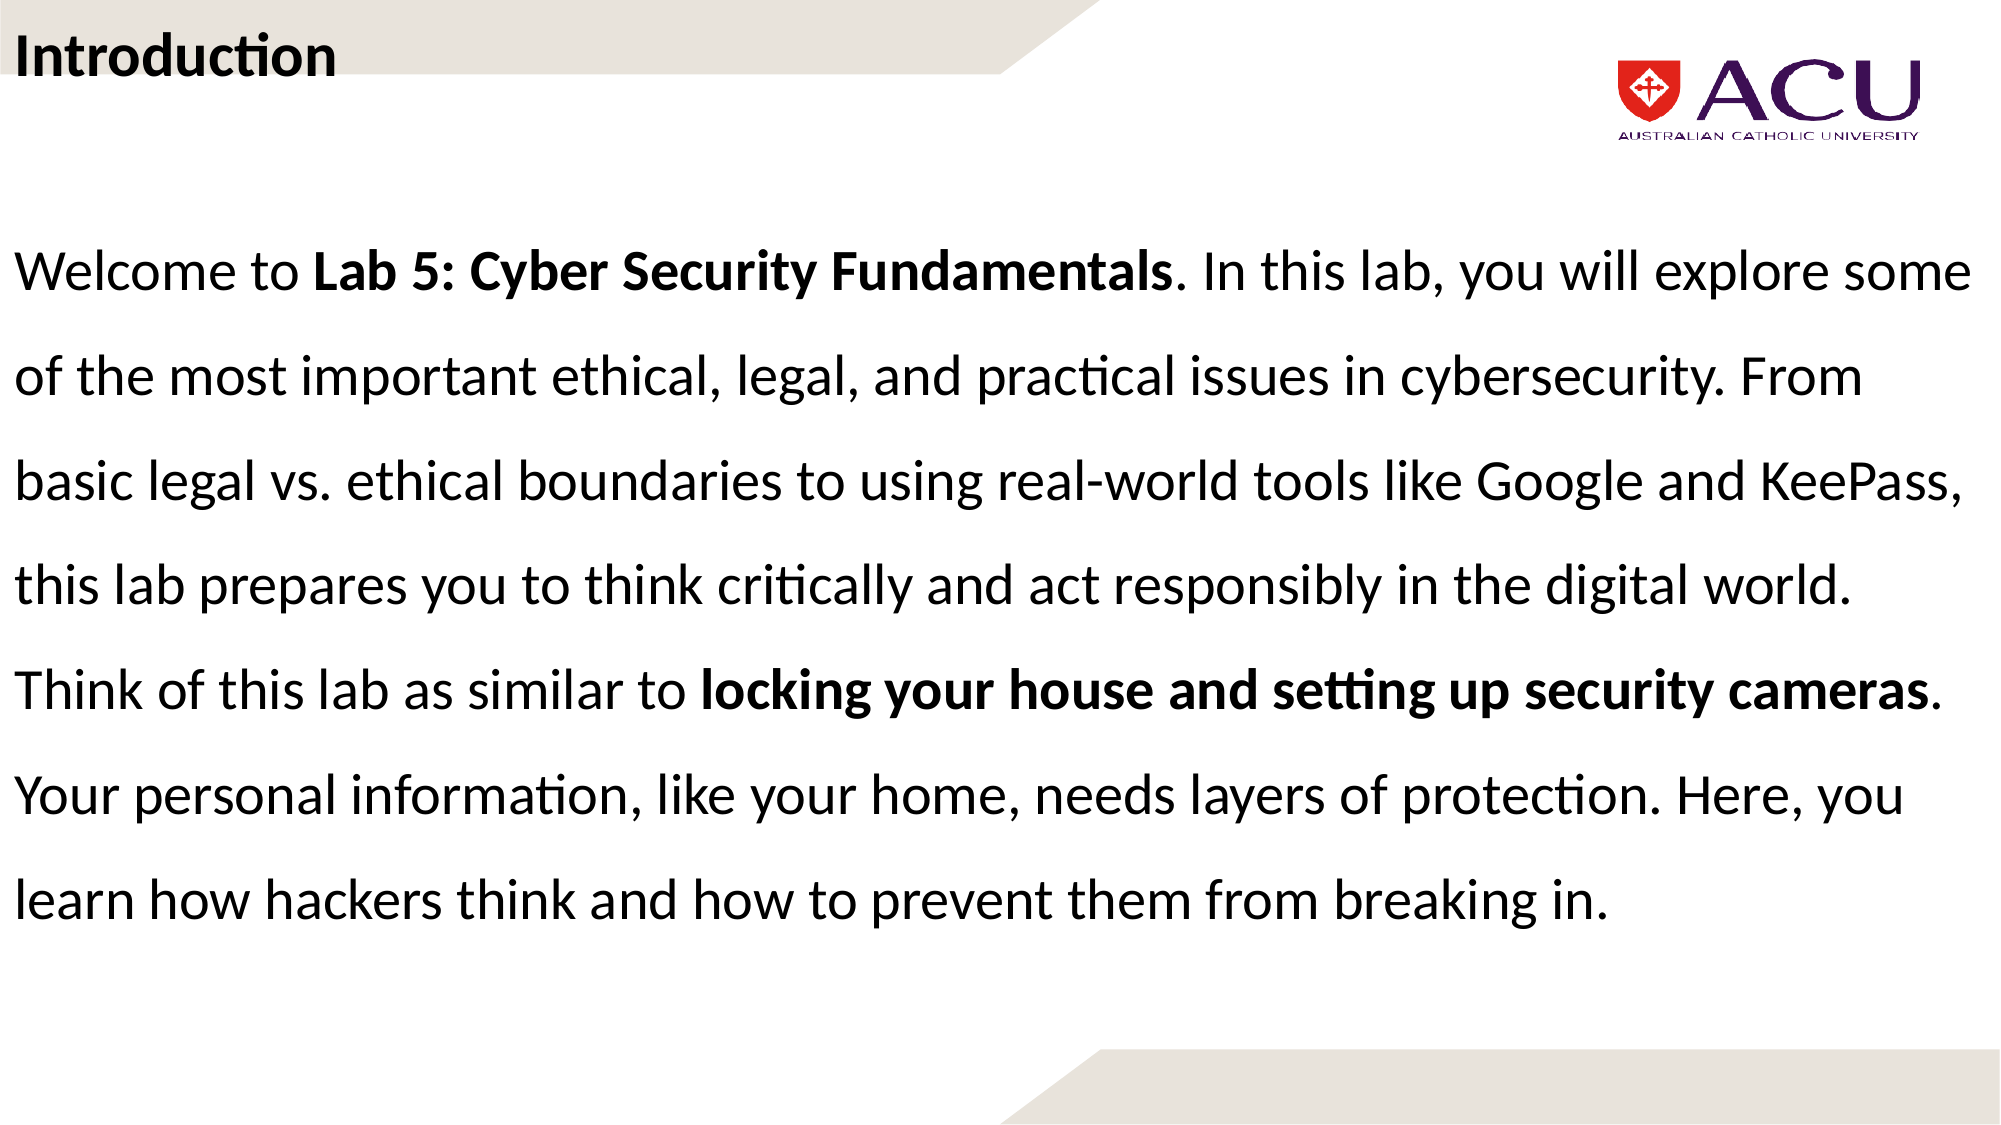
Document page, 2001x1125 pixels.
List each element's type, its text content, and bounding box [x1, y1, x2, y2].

text_box Introduction [0, 0, 2000, 97]
text_box Welcome to Lab 5: Cyber Security Fundamentals. In this lab, you will explore some of the most important ethical, legal, and practical issues in cybersecurity. From basic legal vs. ethical boundaries to using real-world tools like Google and KeePass, this lab prepares you to think critically and act responsibly in the digital world. Think of this lab as similar to locking your house and setting up security cameras. Your personal information, like your home, needs layers of protection. Here, you learn how hackers think and how to prevent them from breaking in. [0, 189, 2000, 939]
picture [1618, 97, 1920, 140]
